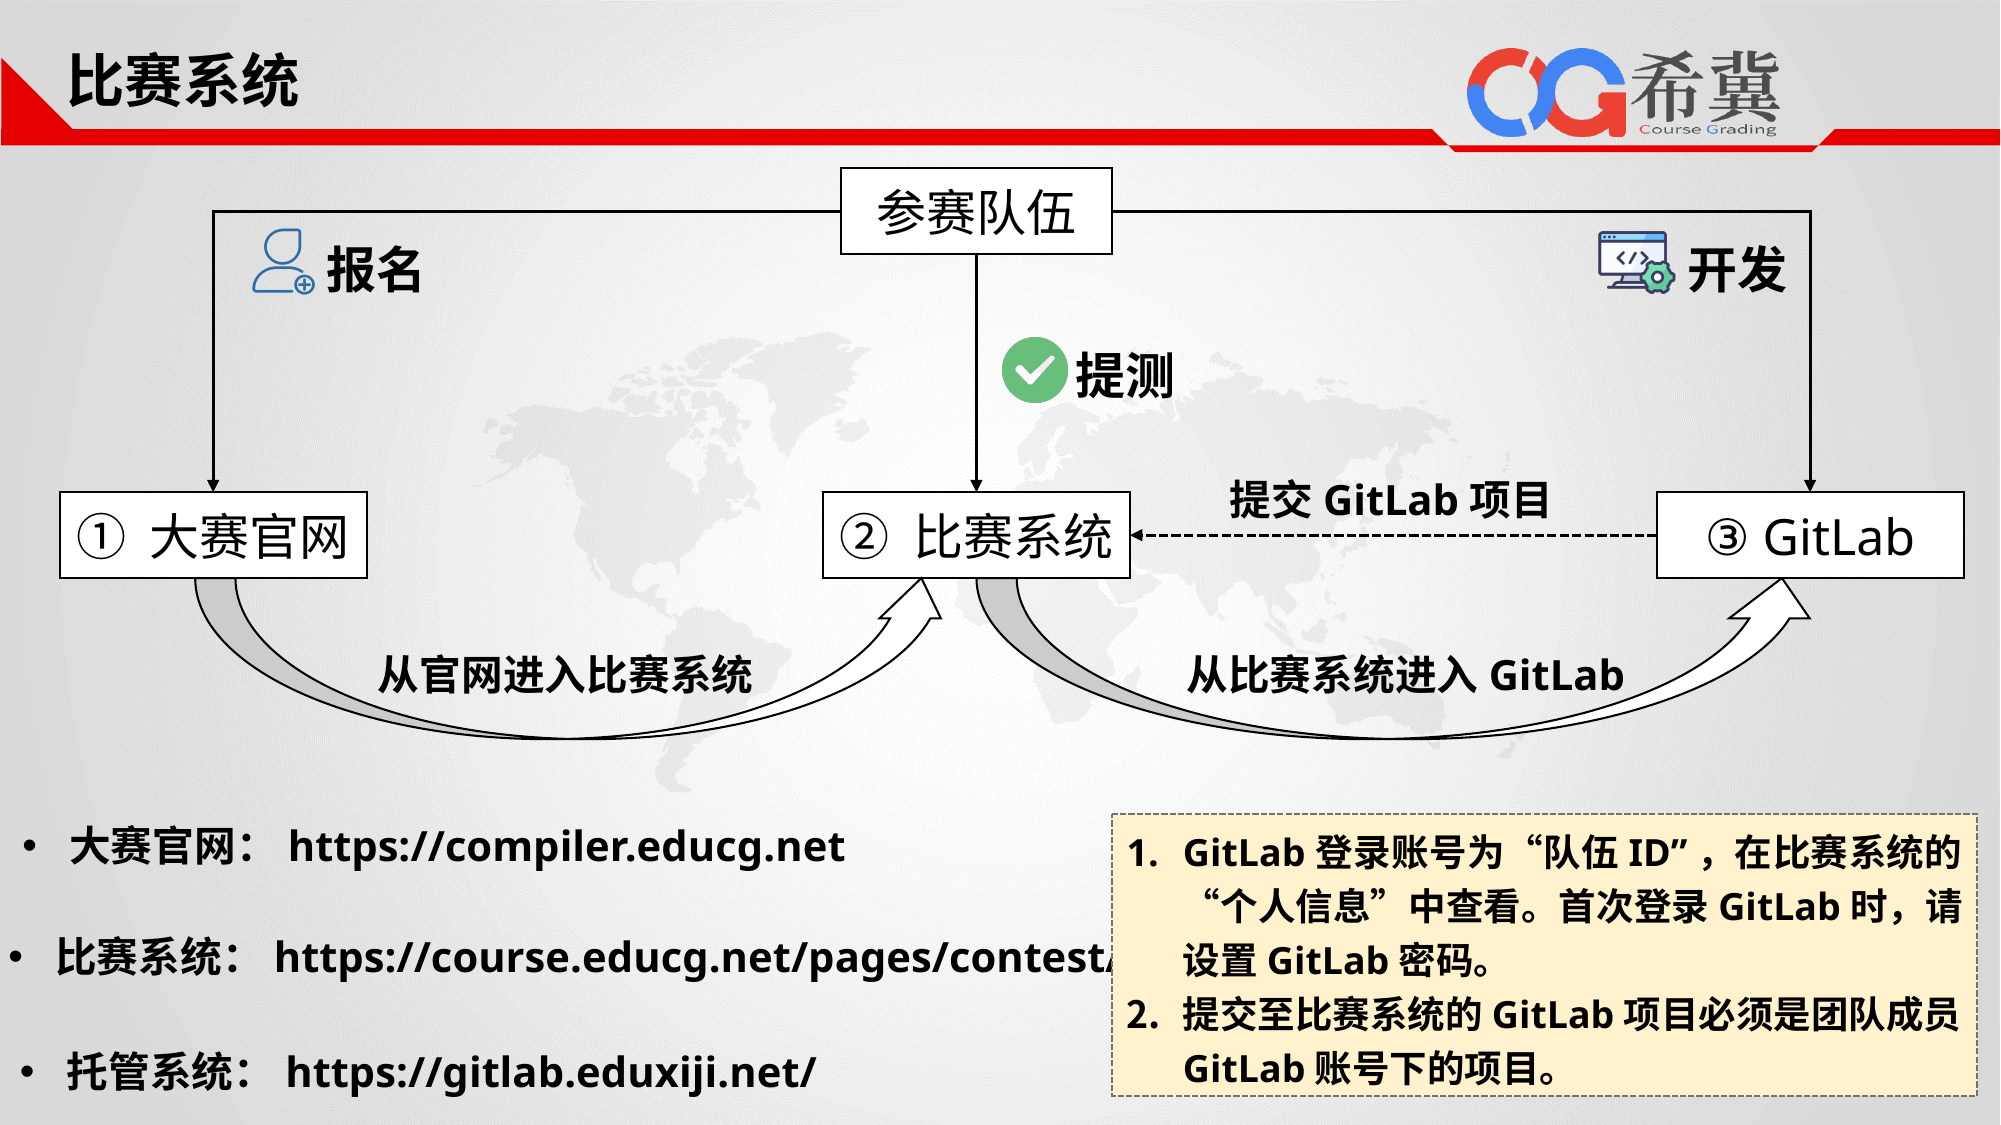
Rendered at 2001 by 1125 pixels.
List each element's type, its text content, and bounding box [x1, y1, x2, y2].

text_box 提交GitLab项目 [1214, 493, 1568, 532]
text_box GitLab登录账号为“队伍ID”，在比赛系统的“个人信息”中查看。首次登录GitLab时，请设置GitLab密码。 提交至比赛系统的GitLab项目必须是团队成员GitLab账号下的项目。 [1111, 813, 1978, 1097]
text_box 从官网进入比赛系统 [363, 641, 769, 706]
text_box [975, 577, 1812, 741]
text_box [213, 211, 841, 493]
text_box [34, 787, 1097, 1097]
text_box ③ GitLab [1656, 491, 1965, 579]
text_box [194, 576, 943, 741]
text_box 参赛队伍 [840, 167, 1113, 255]
picture [0, 0, 2000, 1125]
text_box 比赛系统 [20, 46, 347, 122]
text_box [1002, 336, 1111, 413]
text_box ① 大赛官网 [59, 491, 368, 579]
text_box 从比赛系统进入GitLab [1171, 641, 1640, 706]
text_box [1111, 211, 1811, 493]
text_box ② 比赛系统 [822, 491, 1131, 579]
